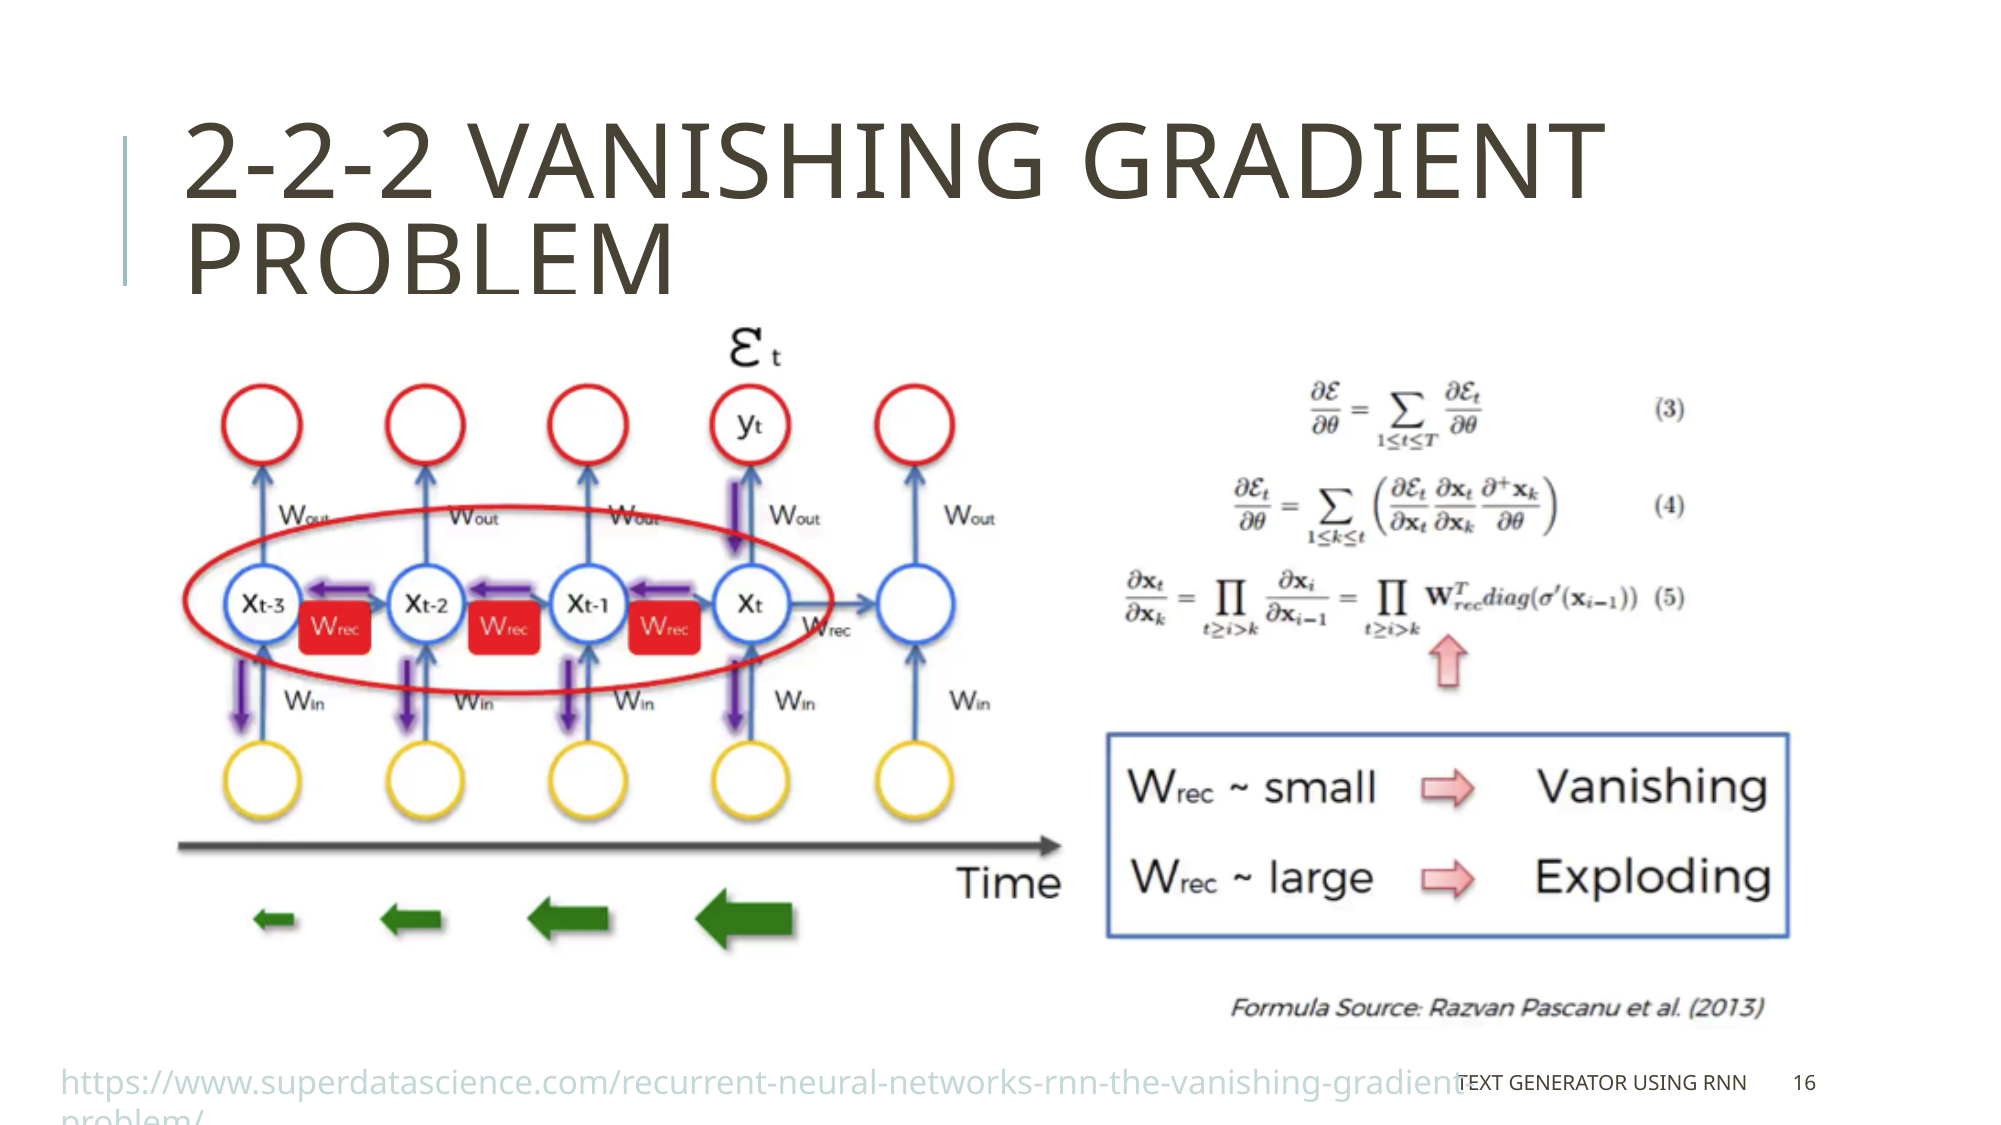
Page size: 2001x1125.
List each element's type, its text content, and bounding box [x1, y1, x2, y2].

footer TEXT GENERATOR USING RNN [1514, 1061, 1763, 1107]
title 2-2-2 VANISHING GRADIENT PROBLEM [168, 96, 1763, 289]
slide_number 16 [1777, 1061, 1938, 1107]
text_box https://www.superdatascience.com/recurrent-neural-networks-rnn-the-vanishing-gradient-problem/ [45, 1053, 1514, 1125]
picture [89, 294, 1810, 1030]
